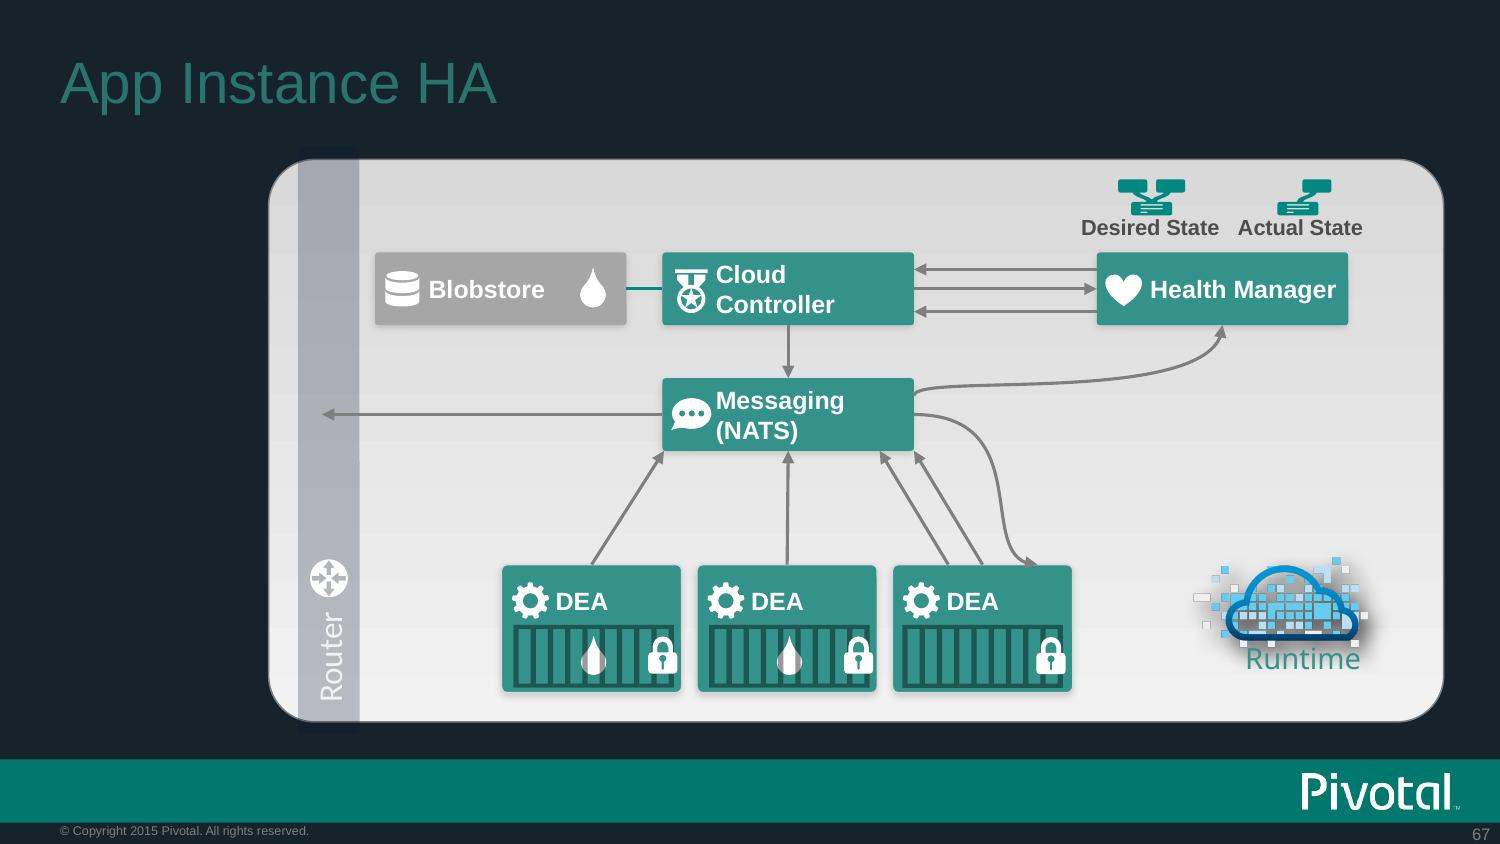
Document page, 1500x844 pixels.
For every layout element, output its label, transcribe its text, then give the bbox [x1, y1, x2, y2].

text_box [879, 450, 949, 565]
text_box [1238, 179, 1381, 248]
text_box Blobstore [375, 252, 627, 326]
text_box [501, 564, 682, 693]
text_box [591, 450, 665, 565]
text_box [696, 564, 878, 693]
text_box [1103, 272, 1145, 308]
text_box [266, 160, 298, 721]
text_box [913, 414, 1038, 565]
title App Instance HA [60, 53, 1440, 129]
text_box [383, 269, 422, 309]
text_box Messaging (NATS) [662, 378, 914, 451]
picture [1190, 553, 1371, 651]
text_box Runtime [1245, 658, 1362, 676]
text_box [307, 557, 350, 600]
text_box [360, 157, 1446, 724]
text_box [578, 266, 608, 310]
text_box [892, 564, 1074, 693]
text_box Router [298, 146, 360, 735]
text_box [662, 252, 915, 326]
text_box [913, 324, 1223, 396]
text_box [1064, 179, 1237, 248]
text_box Health Manager [1096, 255, 1349, 326]
text_box [669, 396, 714, 433]
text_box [708, 624, 874, 688]
picture [1302, 773, 1460, 810]
